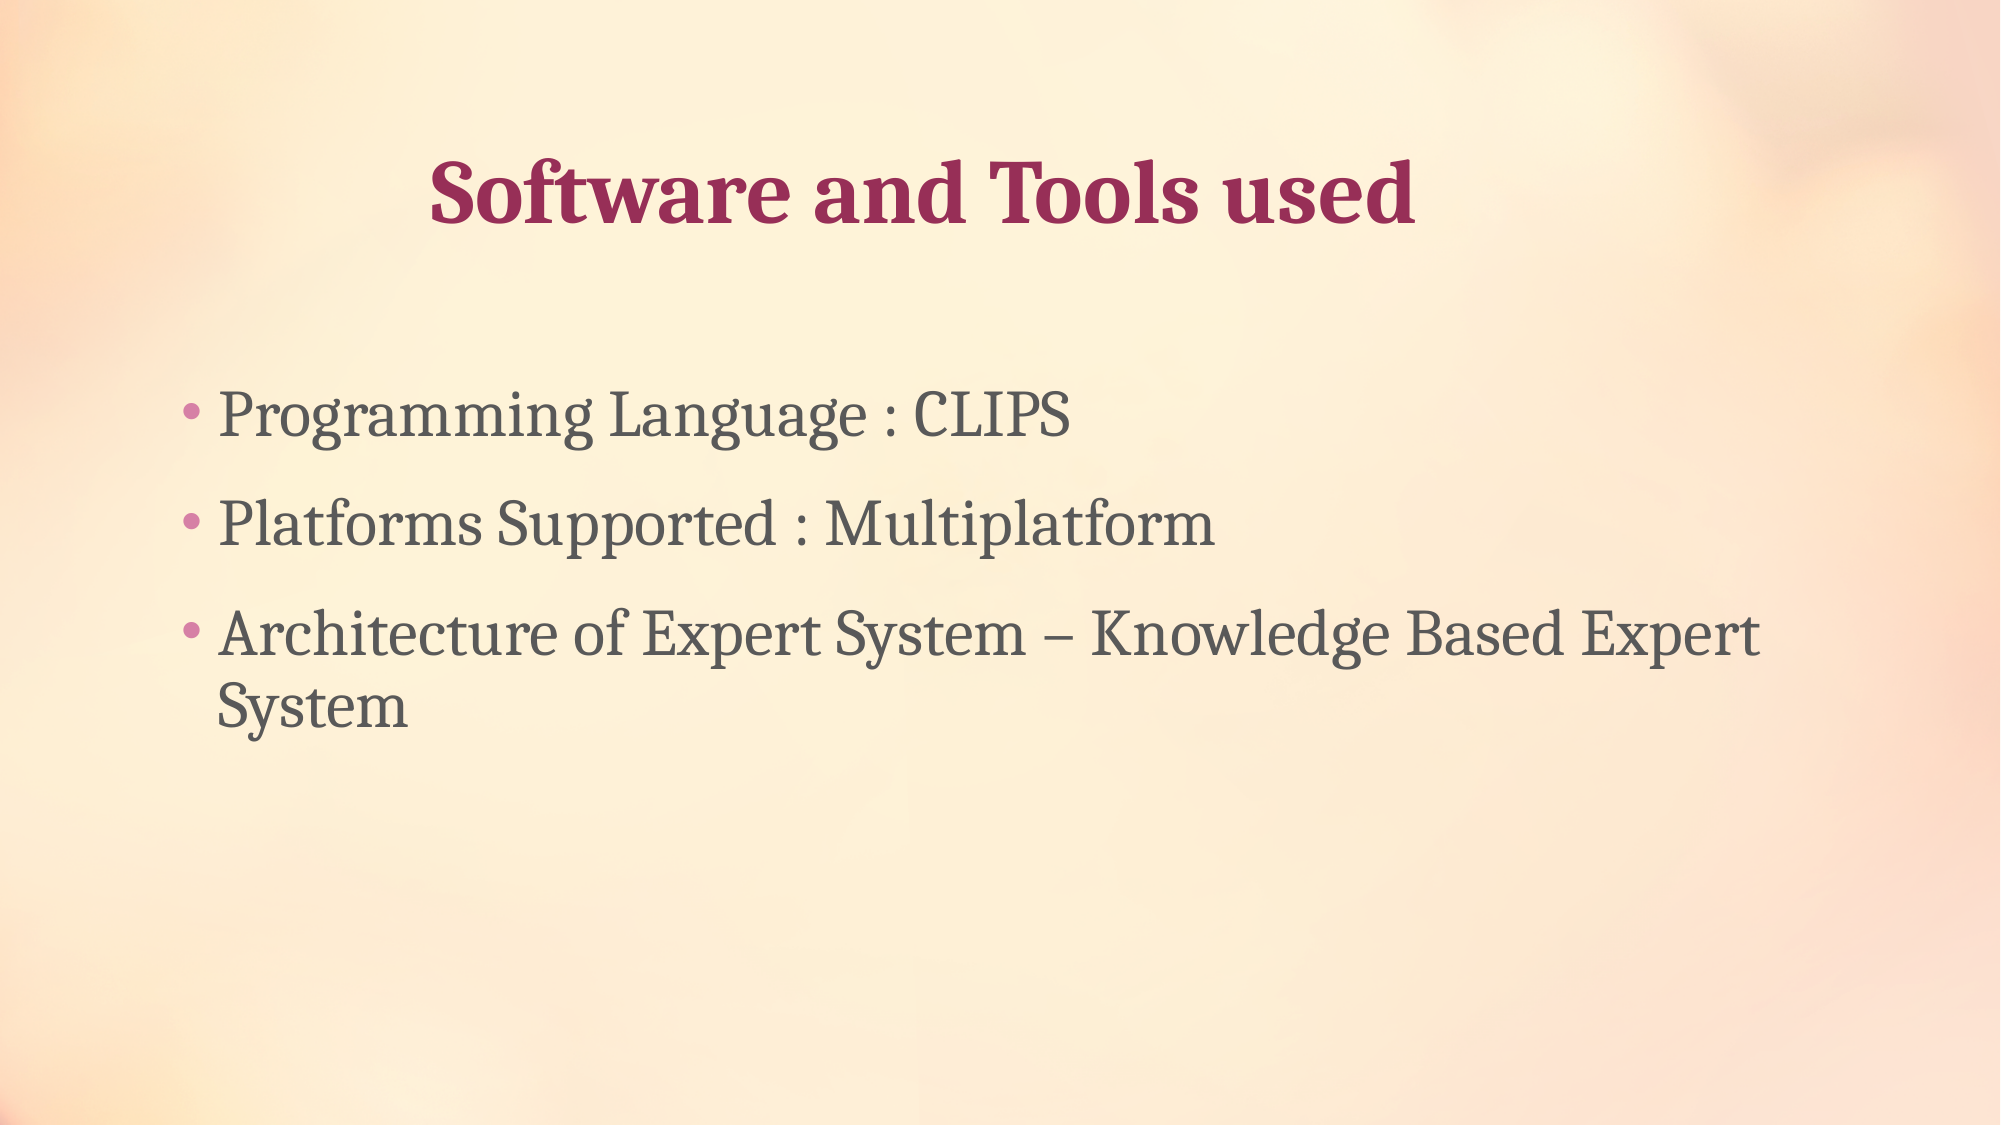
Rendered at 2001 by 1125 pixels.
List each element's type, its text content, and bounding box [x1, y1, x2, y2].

picture [0, 0, 2001, 1125]
list Programming Language : CLIPS Platforms Supported : Multiplatform Architecture of Expert System – Knowledge Based Expert System [166, 371, 1817, 803]
title Software and Tools used [416, 145, 1487, 251]
